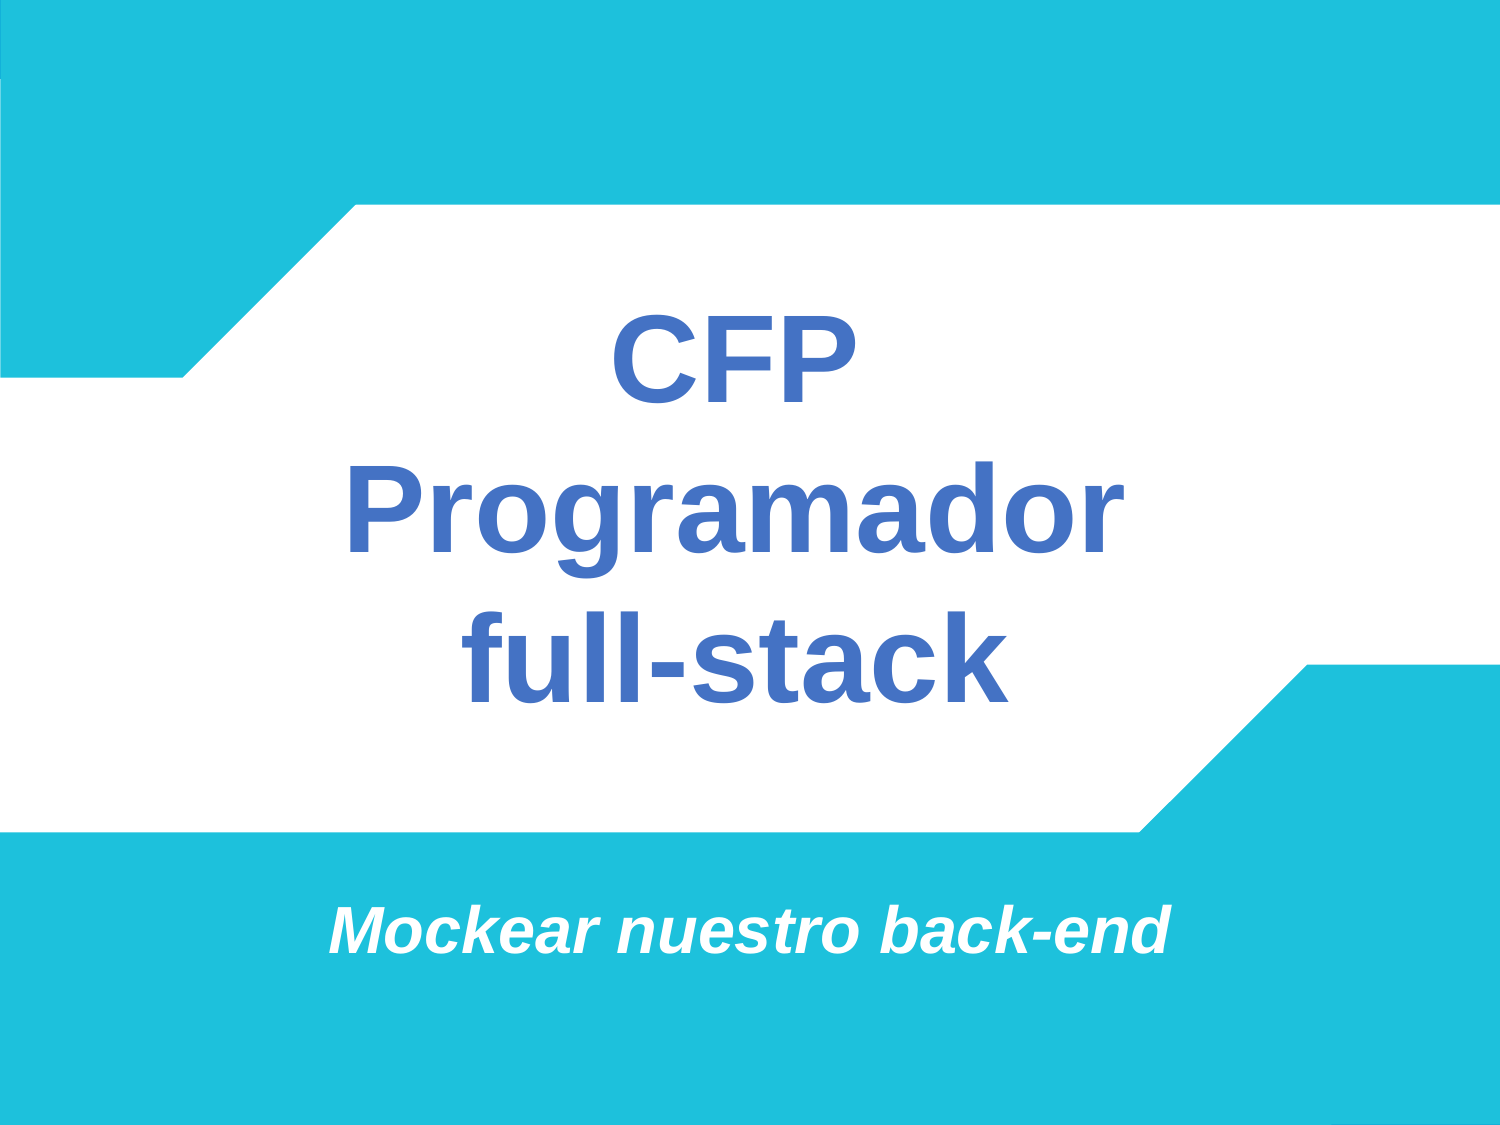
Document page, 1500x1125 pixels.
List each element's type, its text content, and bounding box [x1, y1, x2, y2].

subtitle Mockear nuestro back-end [0, 888, 1500, 979]
